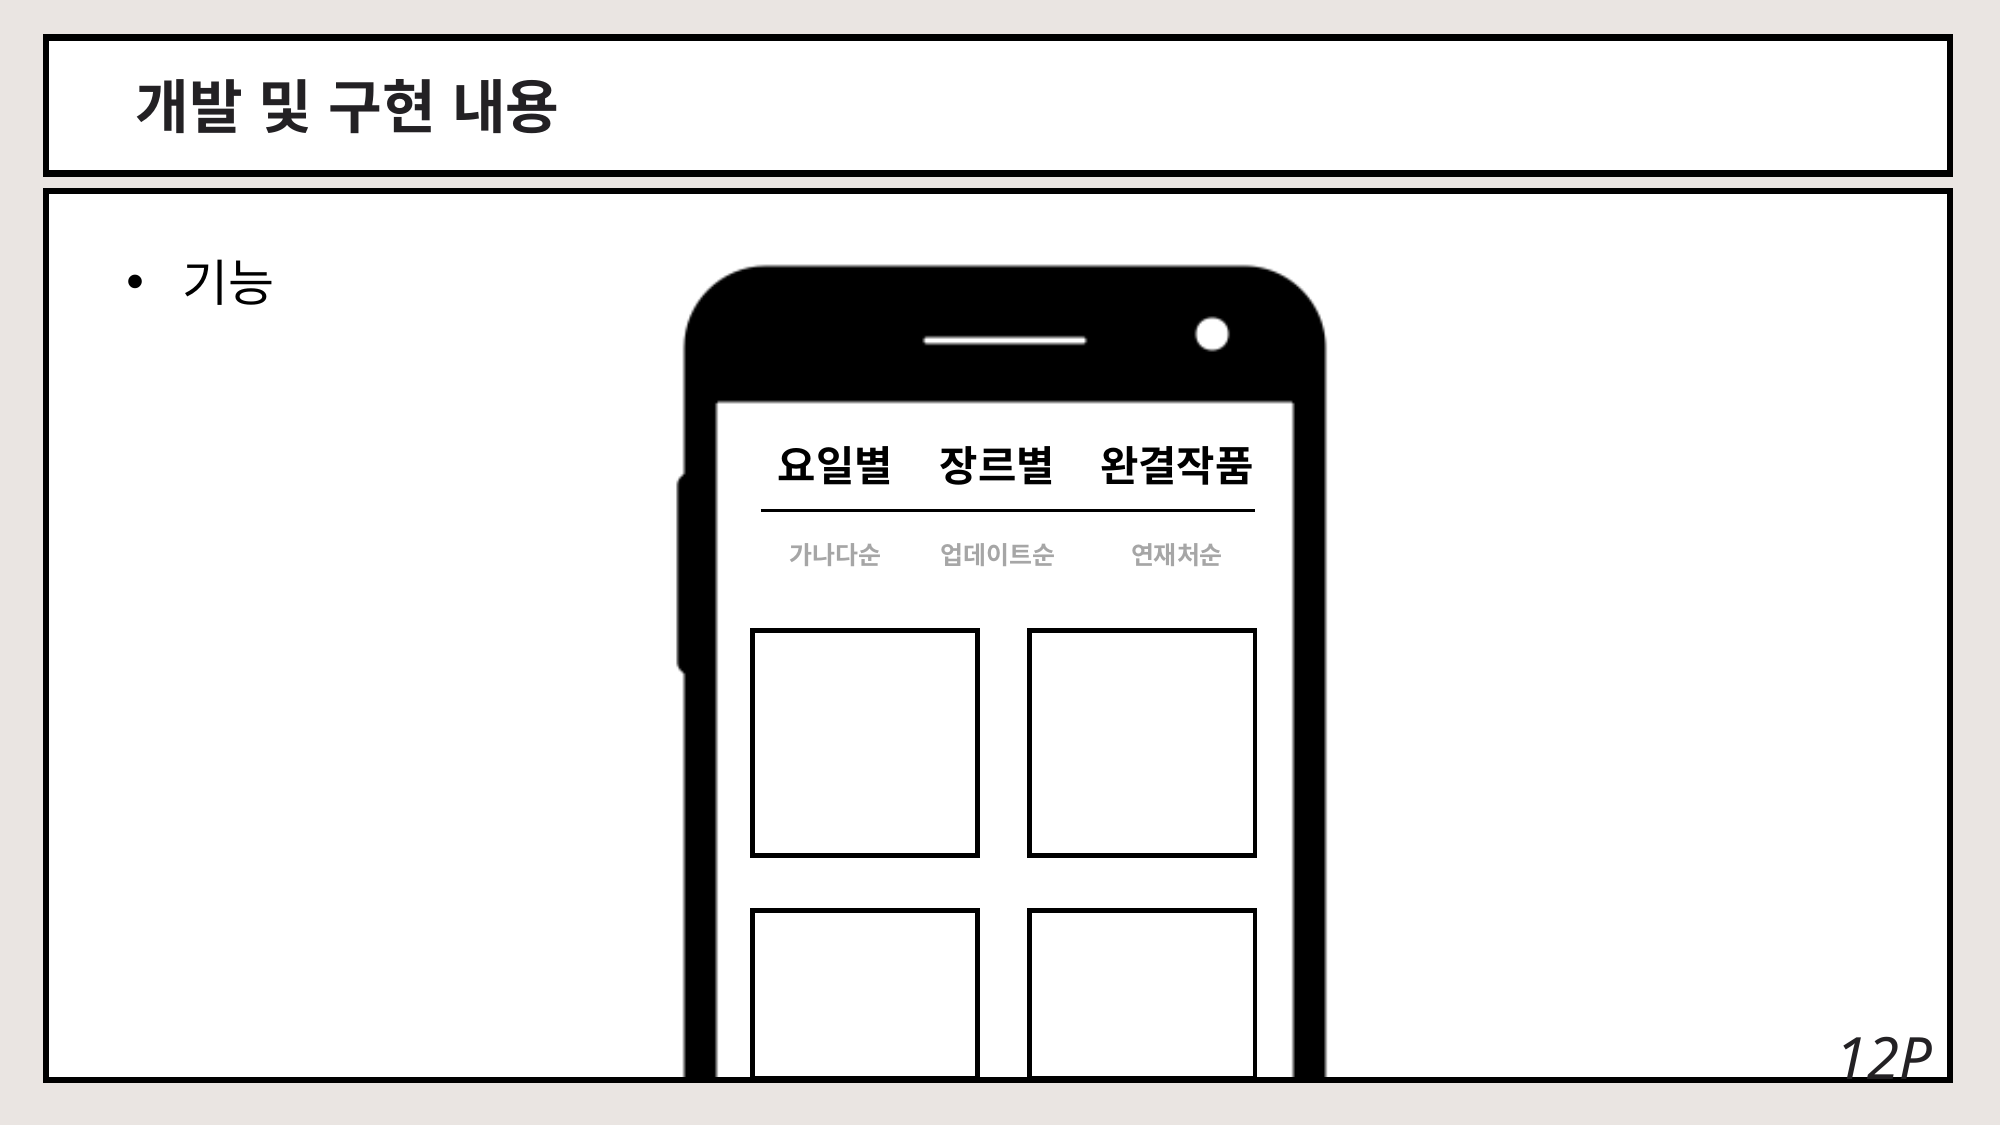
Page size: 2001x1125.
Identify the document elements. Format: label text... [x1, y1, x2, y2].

text_box 개발 및 구현 내용 [45, 36, 1951, 175]
picture [566, 205, 1434, 1081]
text_box [45, 190, 1951, 1081]
text_box 12P [1799, 1013, 1967, 1099]
text_box 기능 [111, 244, 566, 319]
